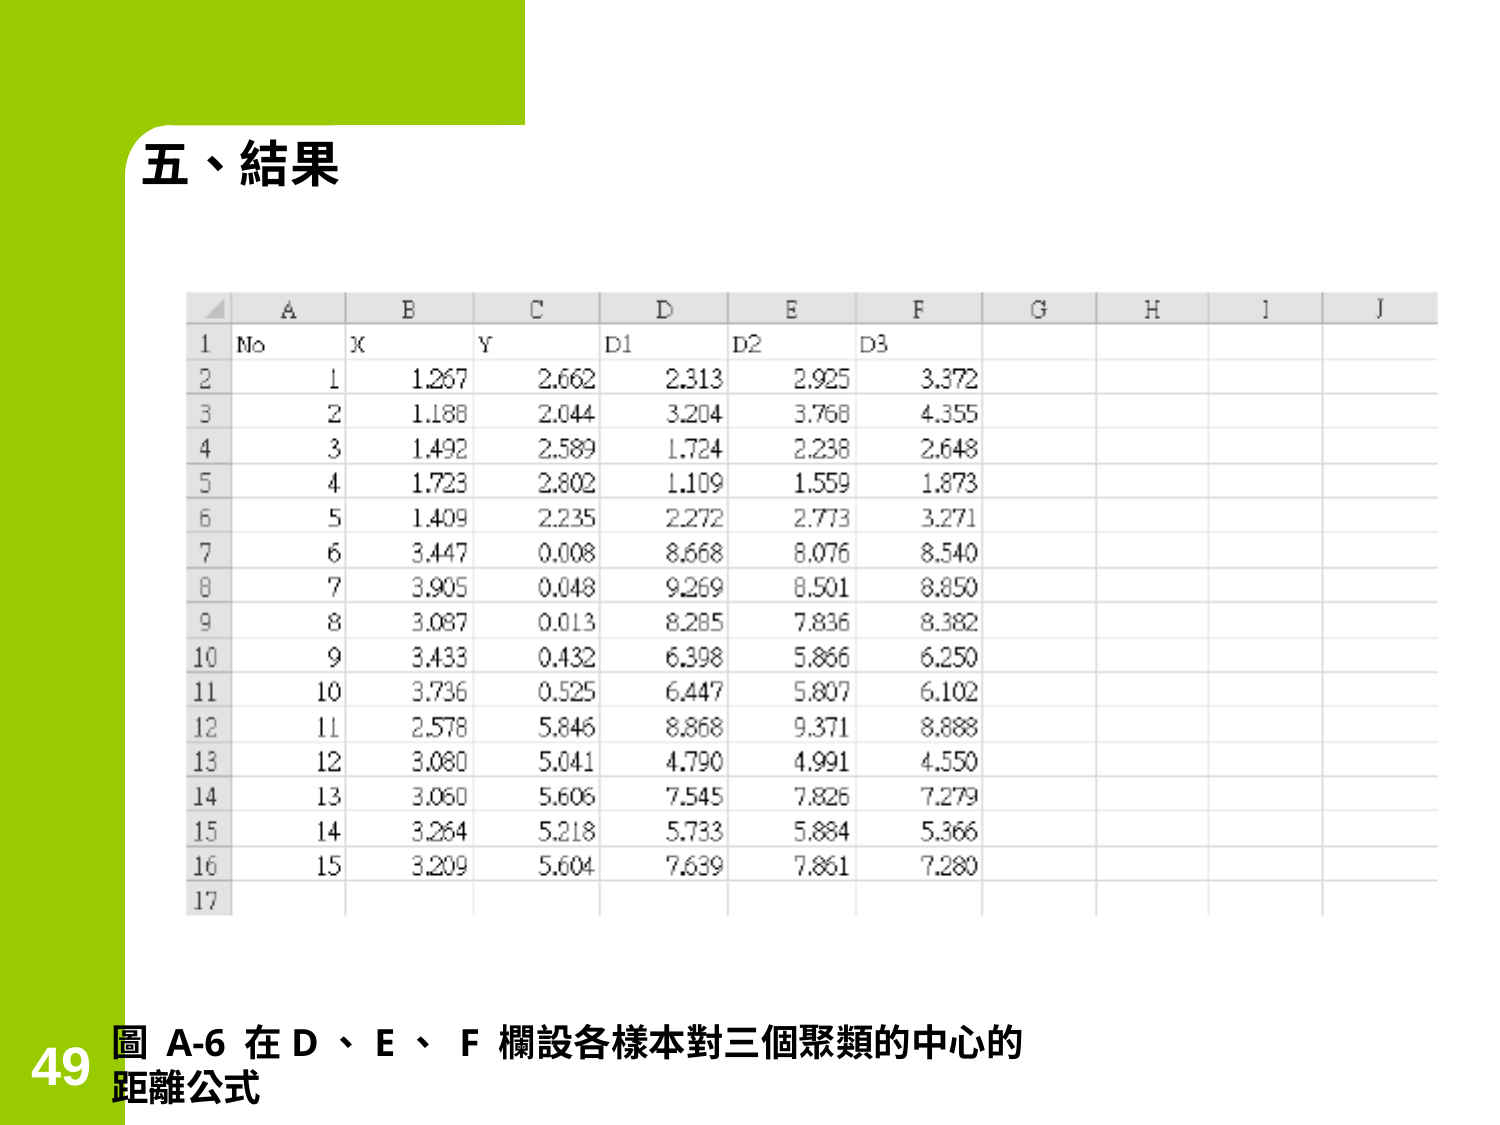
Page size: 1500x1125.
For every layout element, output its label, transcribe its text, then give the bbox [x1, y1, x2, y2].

slide_number 49 [13, 1023, 96, 1105]
picture [170, 278, 1471, 926]
text_box 圖 A-6 在D、E、 F 欄設各樣本對三個聚類的中心的 距離公式 [96, 1011, 1039, 1117]
text_box 五、結果 [125, 125, 355, 201]
